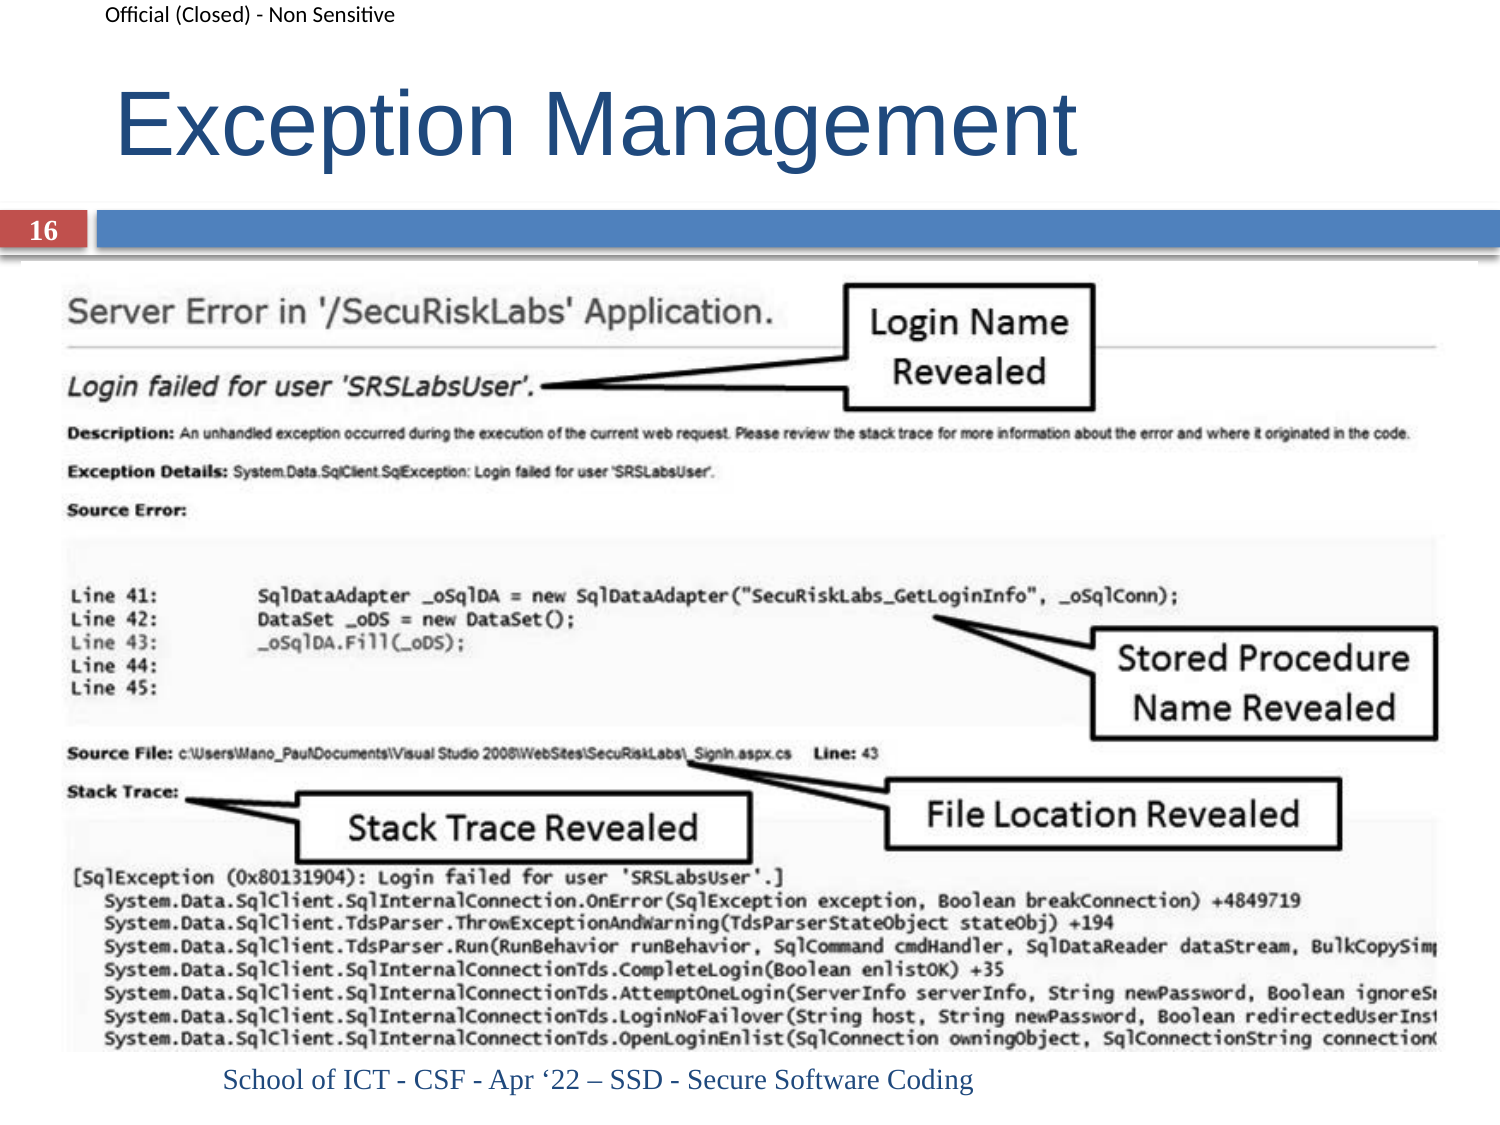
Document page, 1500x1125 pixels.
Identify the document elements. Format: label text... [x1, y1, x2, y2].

title Exception Management [99, 37, 1438, 200]
picture [21, 260, 1478, 1052]
slide_number 16 [0, 208, 88, 249]
footer School of ICT - CSF - Apr ‘22 – SSD - Secure Software Coding [99, 1061, 990, 1108]
